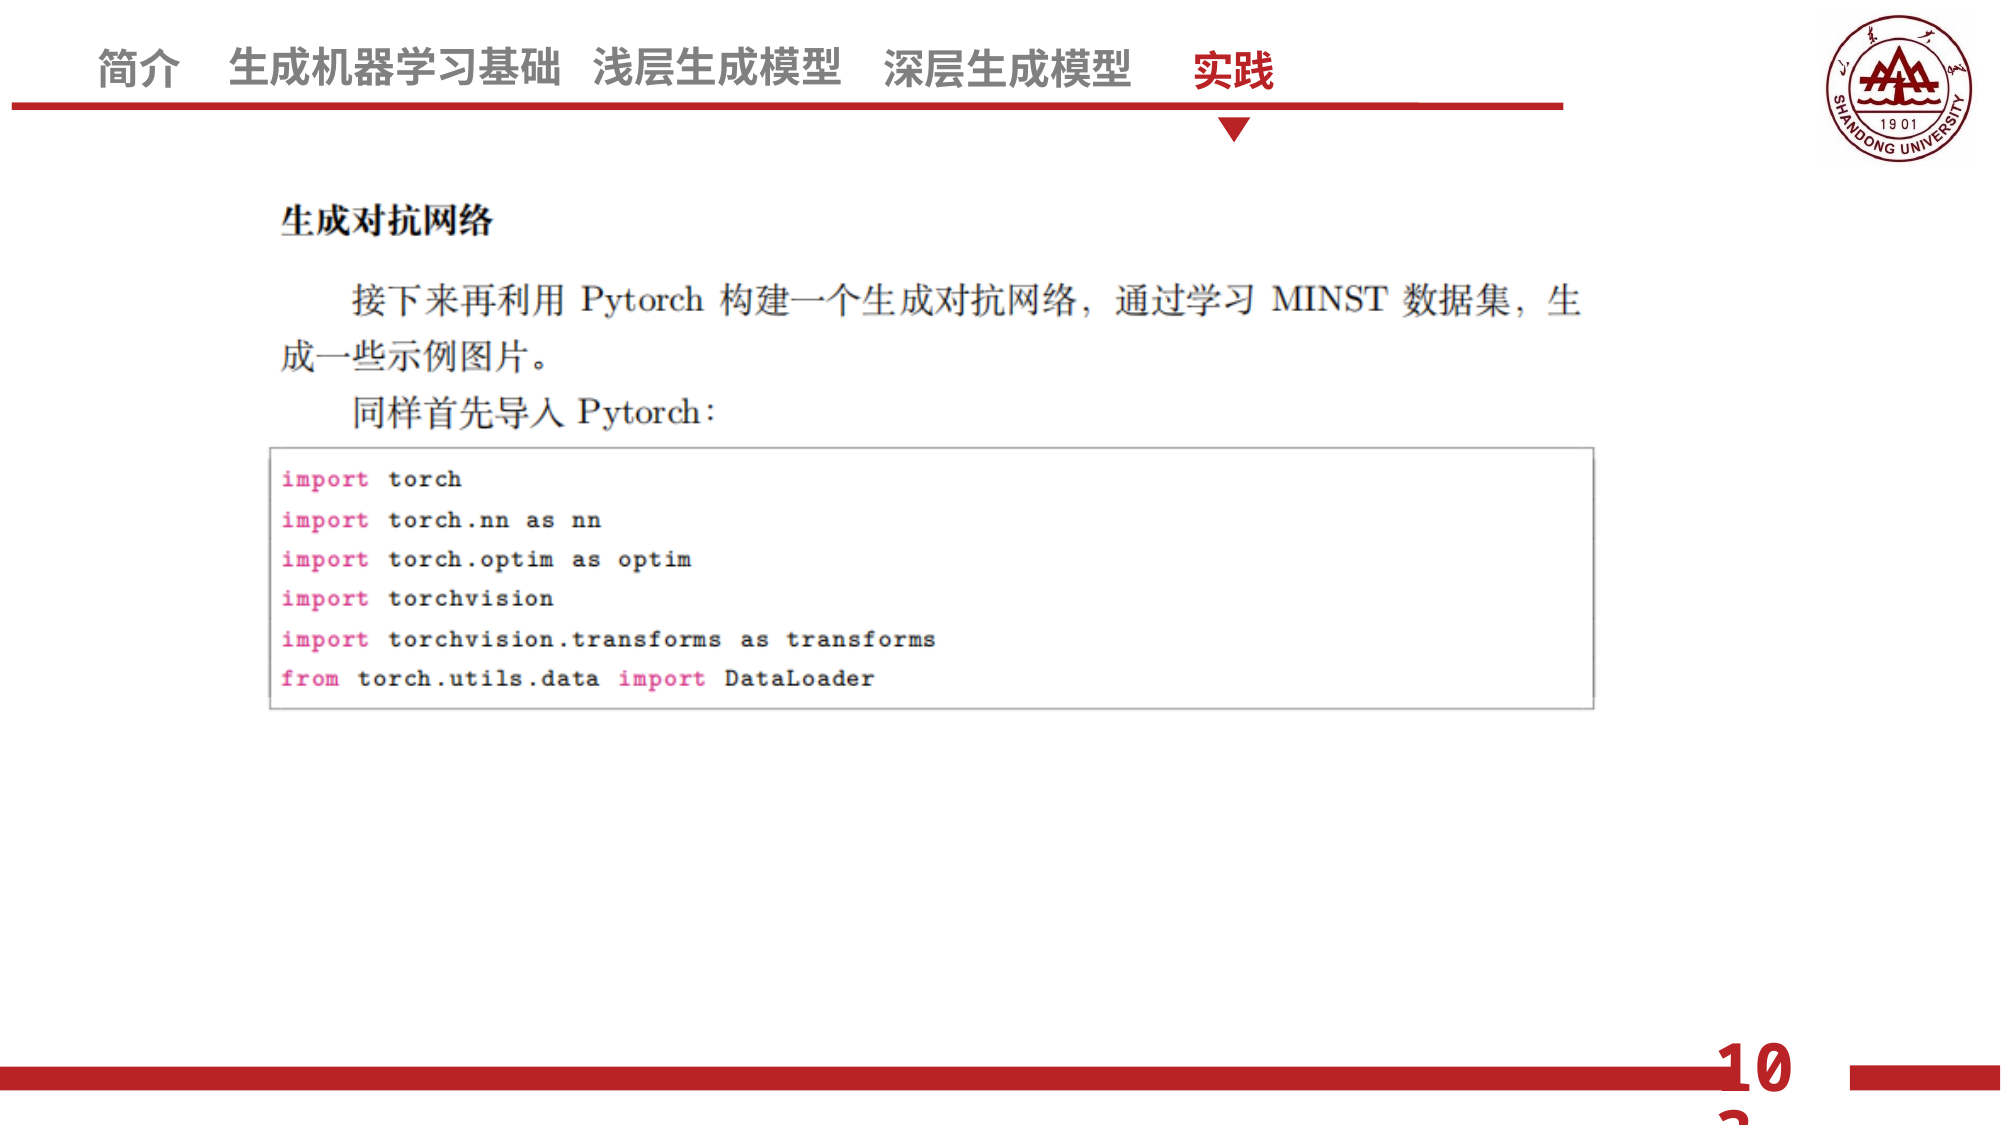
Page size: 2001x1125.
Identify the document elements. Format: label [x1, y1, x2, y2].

picture [1820, 9, 1977, 167]
picture [251, 190, 1627, 744]
